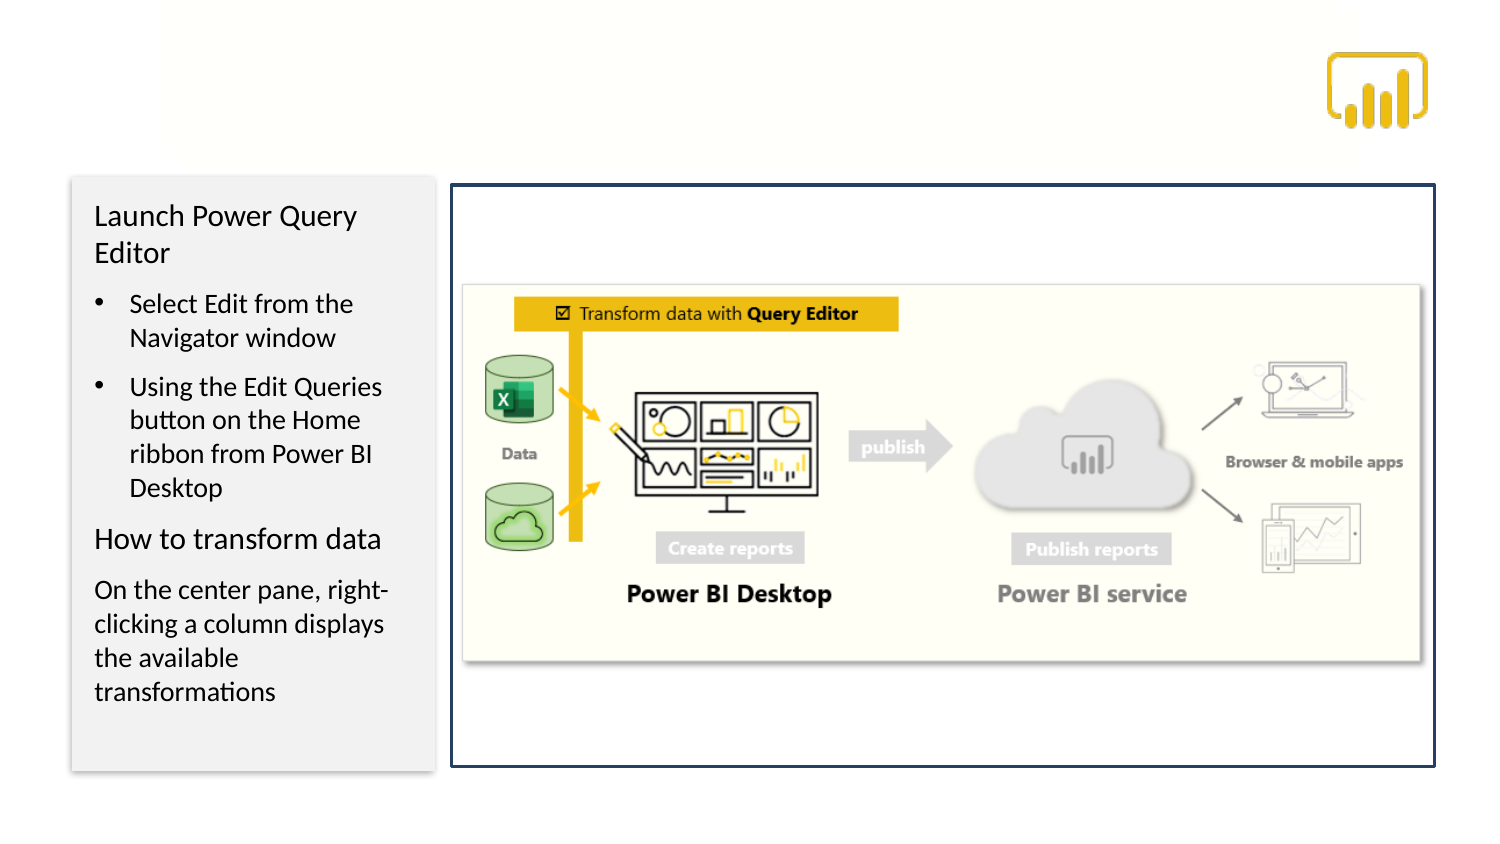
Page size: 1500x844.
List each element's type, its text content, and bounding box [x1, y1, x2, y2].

text_box Launch Power Query Editor Select Edit from the Navigator window Using the Edit Queries button on the Home ribbon from Power BI Desktop How to transform data On the center pane, right-clicking a column displays the available transformations [71, 176, 436, 772]
text_box [449, 183, 1436, 769]
picture [455, 277, 1432, 672]
picture [160, 0, 1428, 169]
